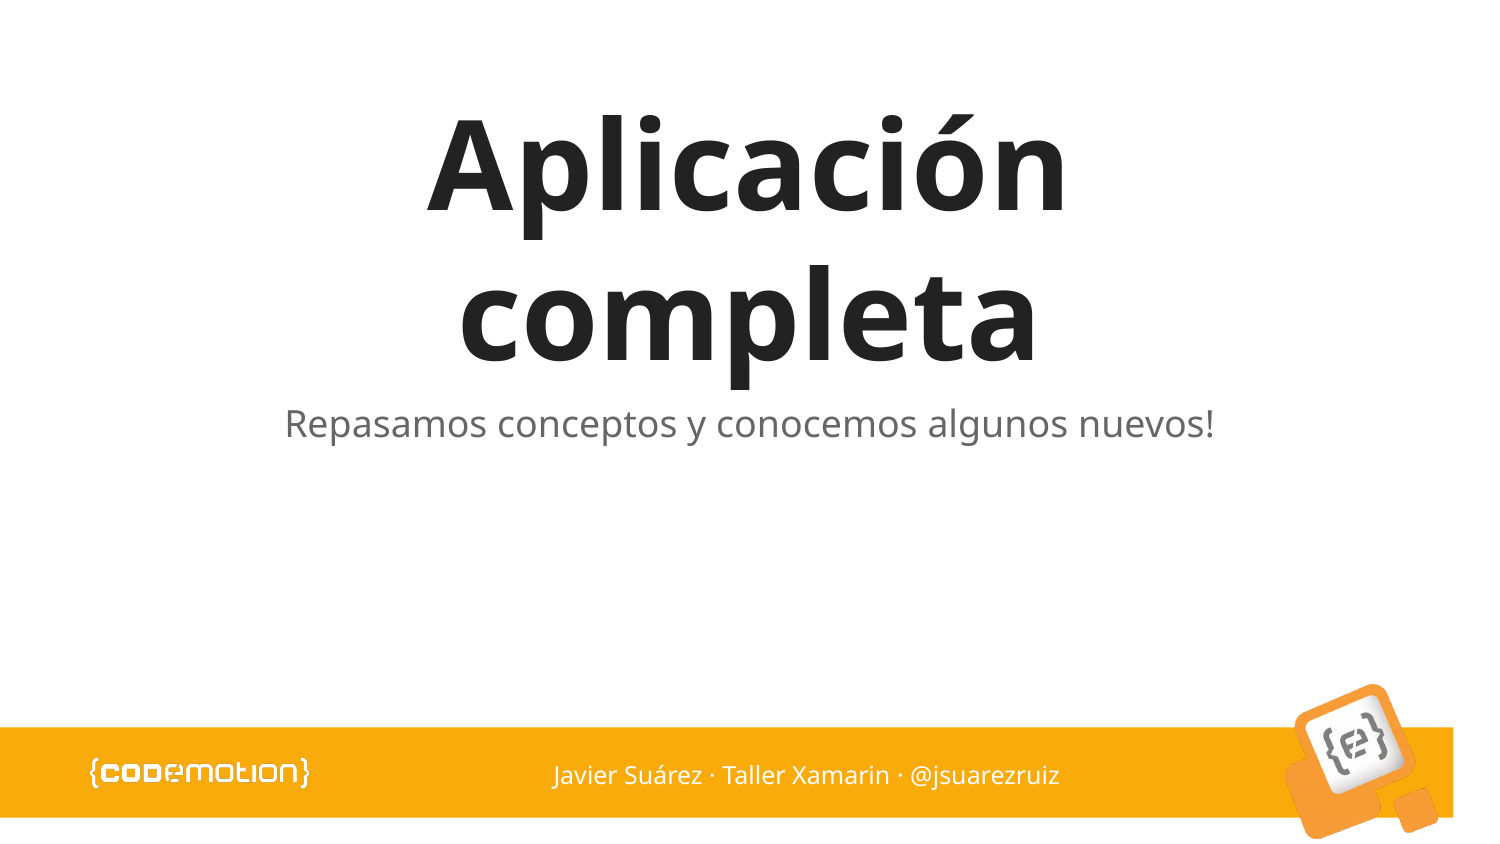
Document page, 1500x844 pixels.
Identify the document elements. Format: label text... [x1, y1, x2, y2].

picture [83, 752, 316, 794]
subtitle Repasamos conceptos y conocemos algunos nuevos! [112, 378, 1388, 508]
picture [1285, 684, 1438, 839]
title Aplicación completa [112, 209, 1388, 378]
